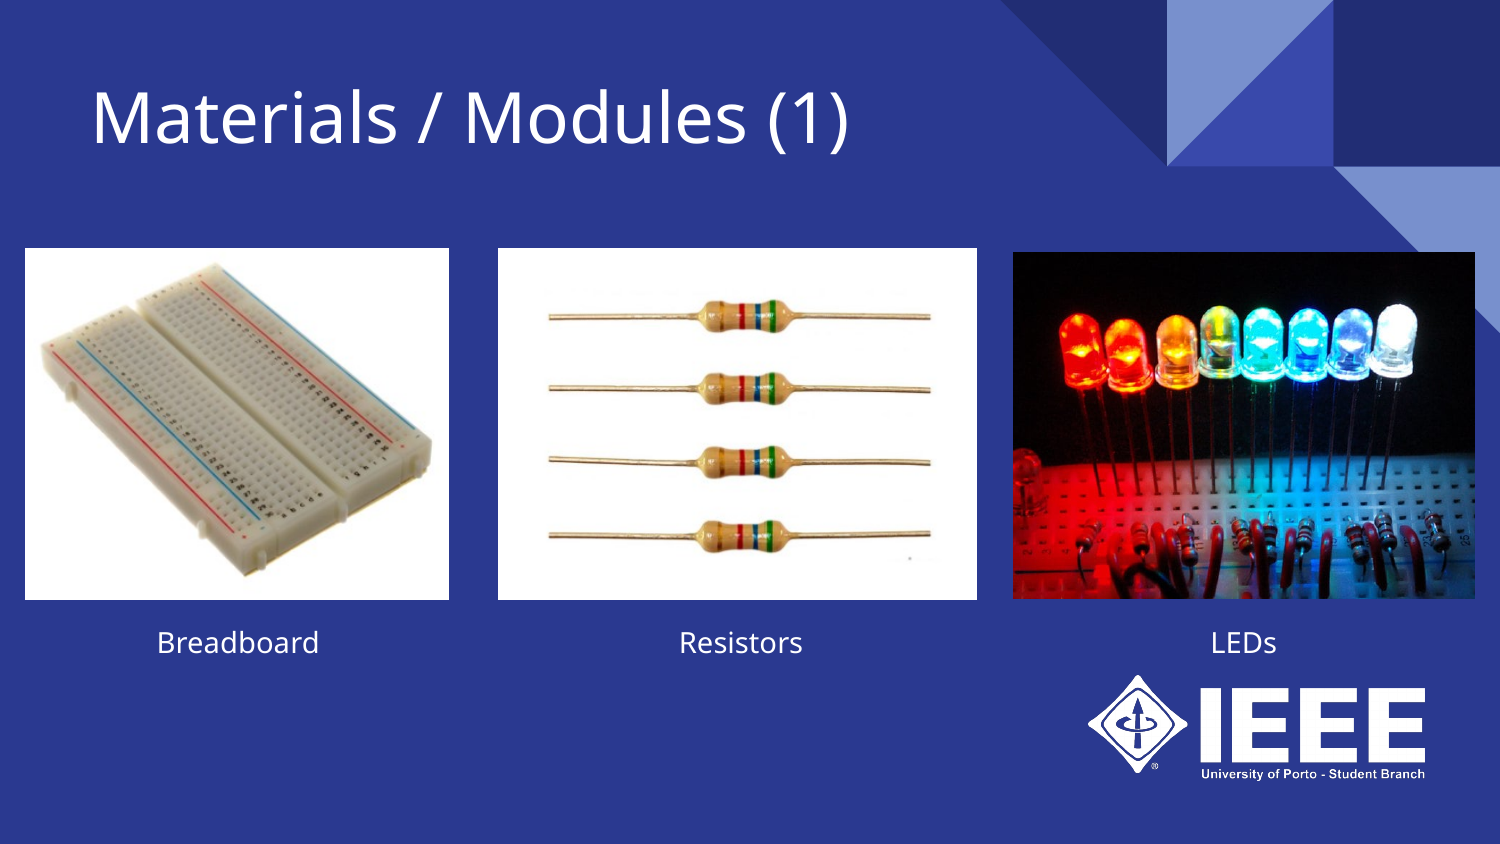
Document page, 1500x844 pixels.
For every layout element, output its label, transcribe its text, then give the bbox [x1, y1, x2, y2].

picture [25, 247, 449, 600]
text_box Breadboard [26, 616, 450, 668]
title Materials / Modules (1) [75, 34, 1425, 173]
text_box Resistors [529, 616, 953, 668]
picture [1088, 674, 1425, 782]
picture [1013, 252, 1475, 599]
picture [497, 247, 977, 600]
text_box LEDs [1032, 616, 1456, 668]
